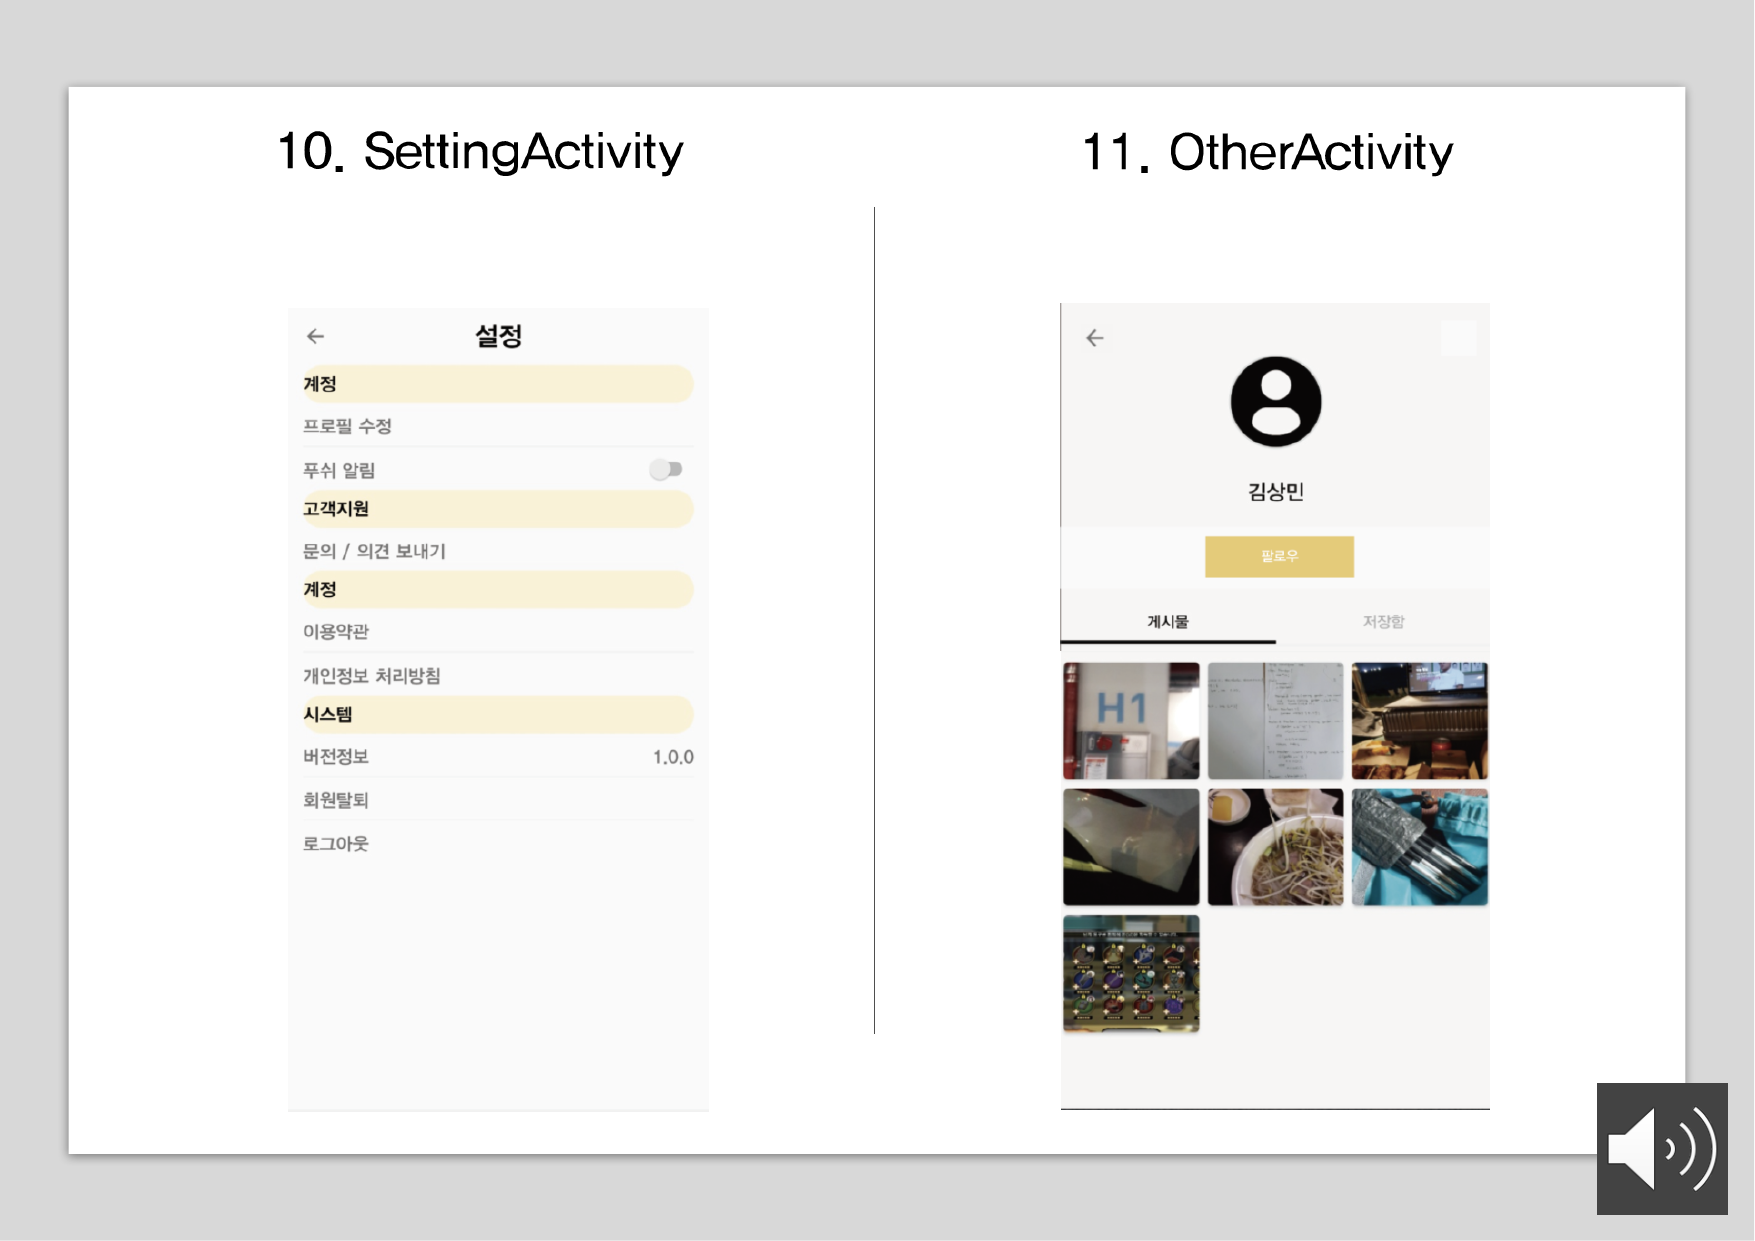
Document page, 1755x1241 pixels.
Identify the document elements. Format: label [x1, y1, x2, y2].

picture [264, 116, 721, 1125]
text_box [66, 85, 1688, 1156]
picture [1595, 1081, 1730, 1216]
text_box [0, 0, 1755, 1241]
picture [1033, 116, 1511, 1125]
